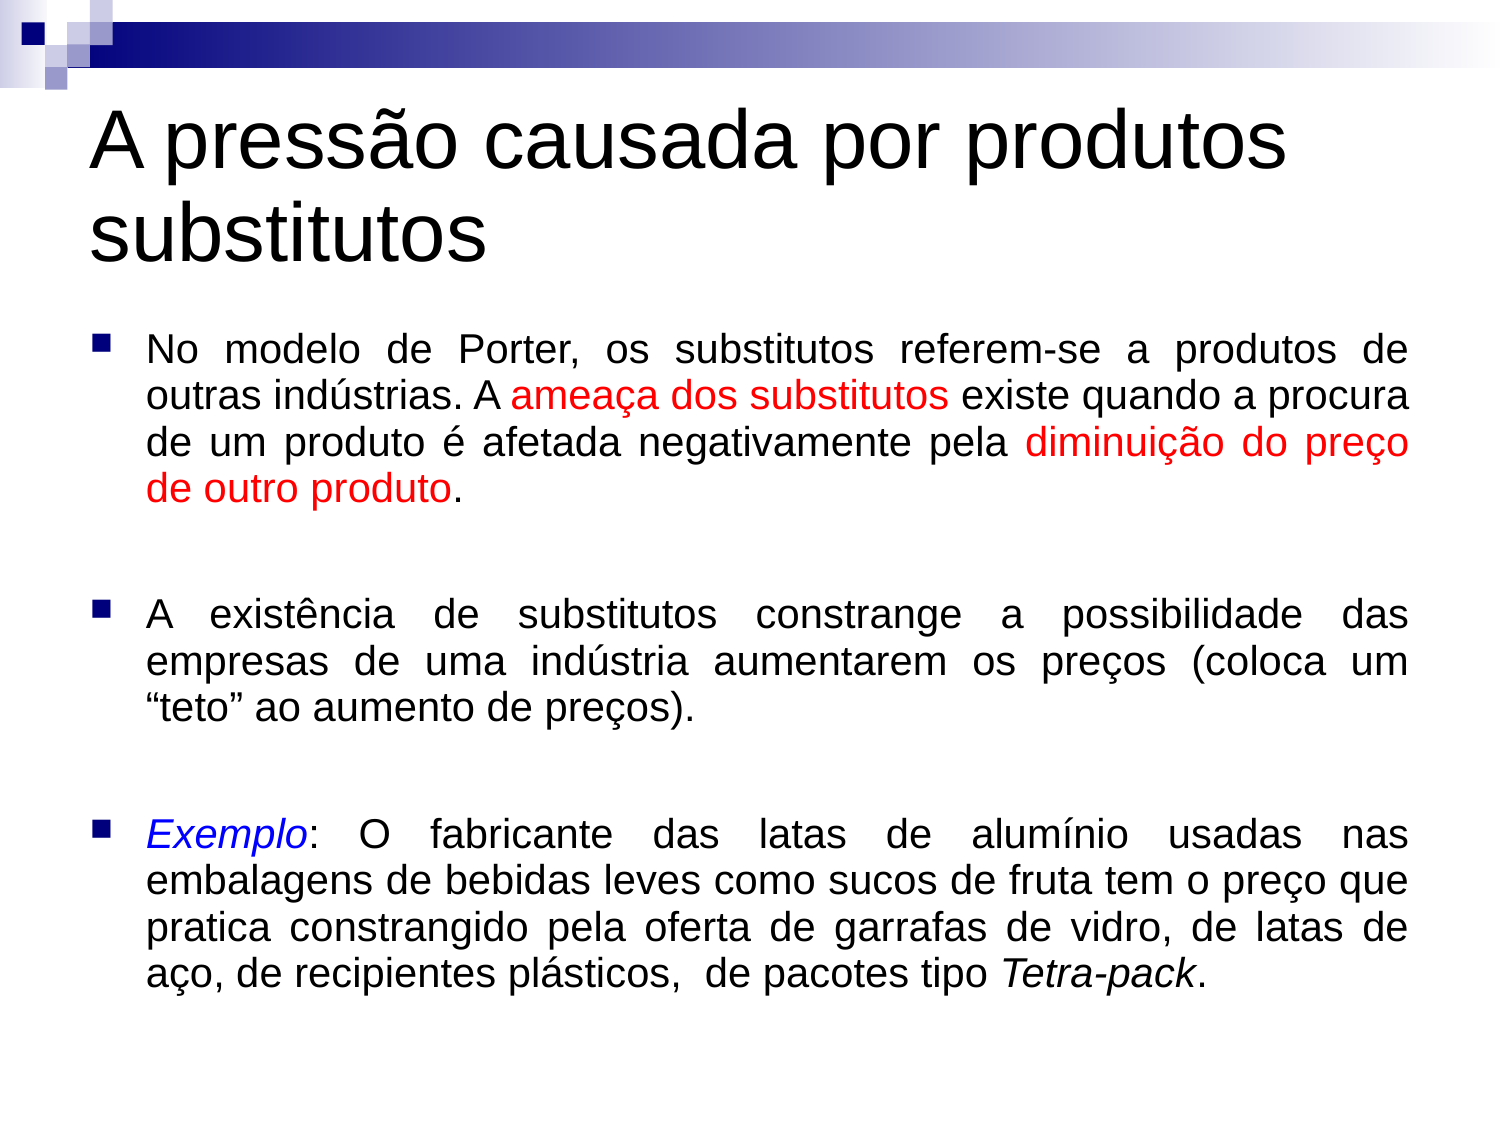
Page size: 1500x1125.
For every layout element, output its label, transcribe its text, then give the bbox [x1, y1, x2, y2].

list No modelo de Porter, os substitutos referem-se a produtos de outras indústrias. A ameaça dos substitutos existe quando a procura de um produto é afetada negativamente pela diminuição do preço de outro produto. A existência de substitutos constrange a possibilidade das empresas de uma indústria aumentarem os preços (coloca um “teto” ao aumento de preços). Exemplo: O fabricante das latas de alumínio usadas nas embalagens de bebidas leves como sucos de fruta tem o preço que pratica constrangido pela oferta de garrafas de vidro, de latas de aço, de recipientes plásticos, de pacotes tipo Tetra-pack. [74, 255, 1425, 951]
title A pressão causada por produtos substitutos [74, 69, 1425, 255]
